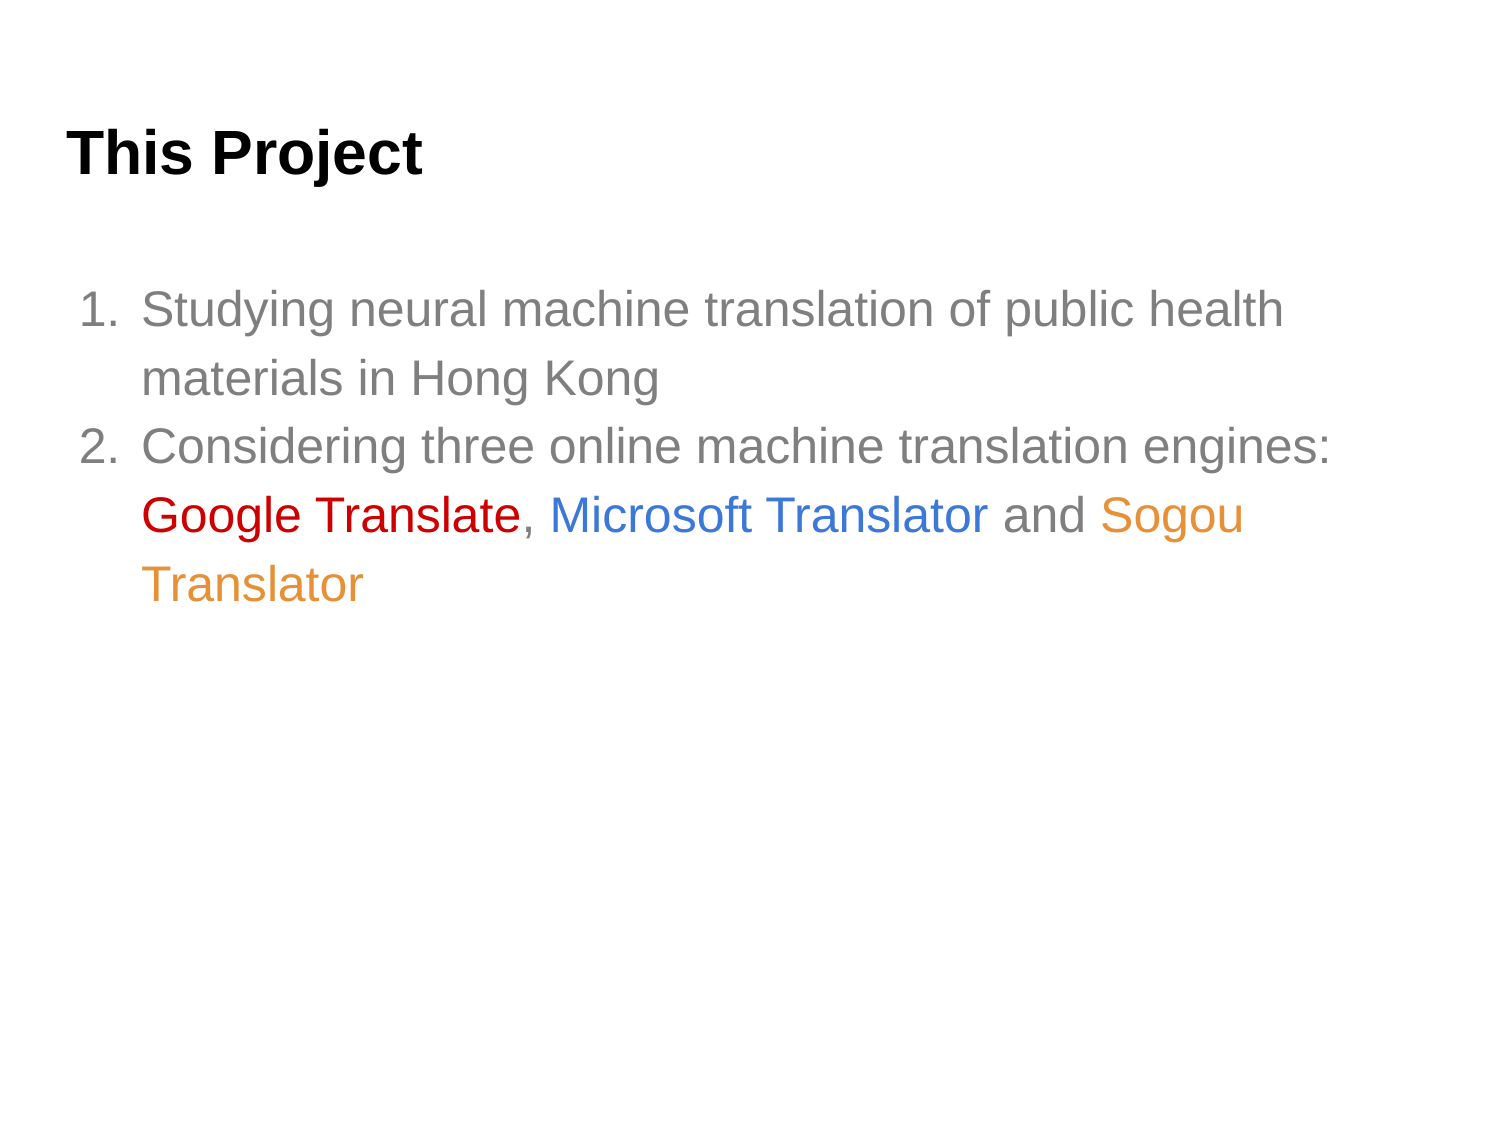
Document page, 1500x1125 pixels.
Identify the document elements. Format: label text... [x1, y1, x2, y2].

title This Project [51, 97, 1449, 234]
list Studying neural machine translation of public health materials in Hong Kong Considering three online machine translation engines: Google Translate, Microsoft Translator and Sogou Translator [51, 252, 1449, 1000]
